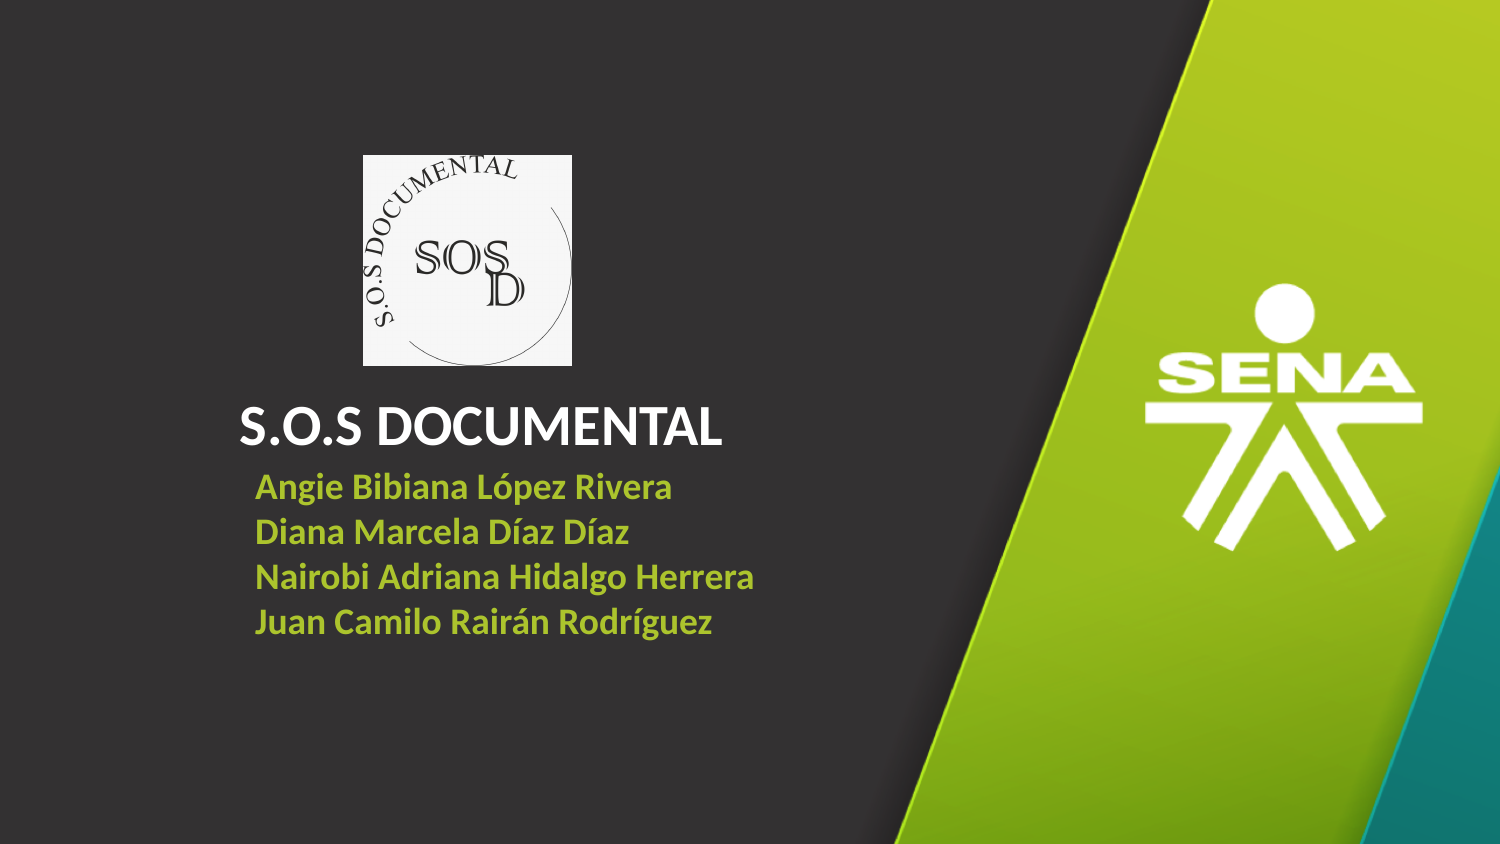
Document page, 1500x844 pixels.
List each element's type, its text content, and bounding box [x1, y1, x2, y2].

text_box Angie Bibiana López Rivera Diana Marcela Díaz Díaz Nairobi Adriana Hidalgo Herrera Juan Camilo Rairán Rodríguez [240, 454, 849, 515]
picture [0, 0, 1500, 844]
text_box S.O.S DOCUMENTAL [224, 379, 952, 537]
